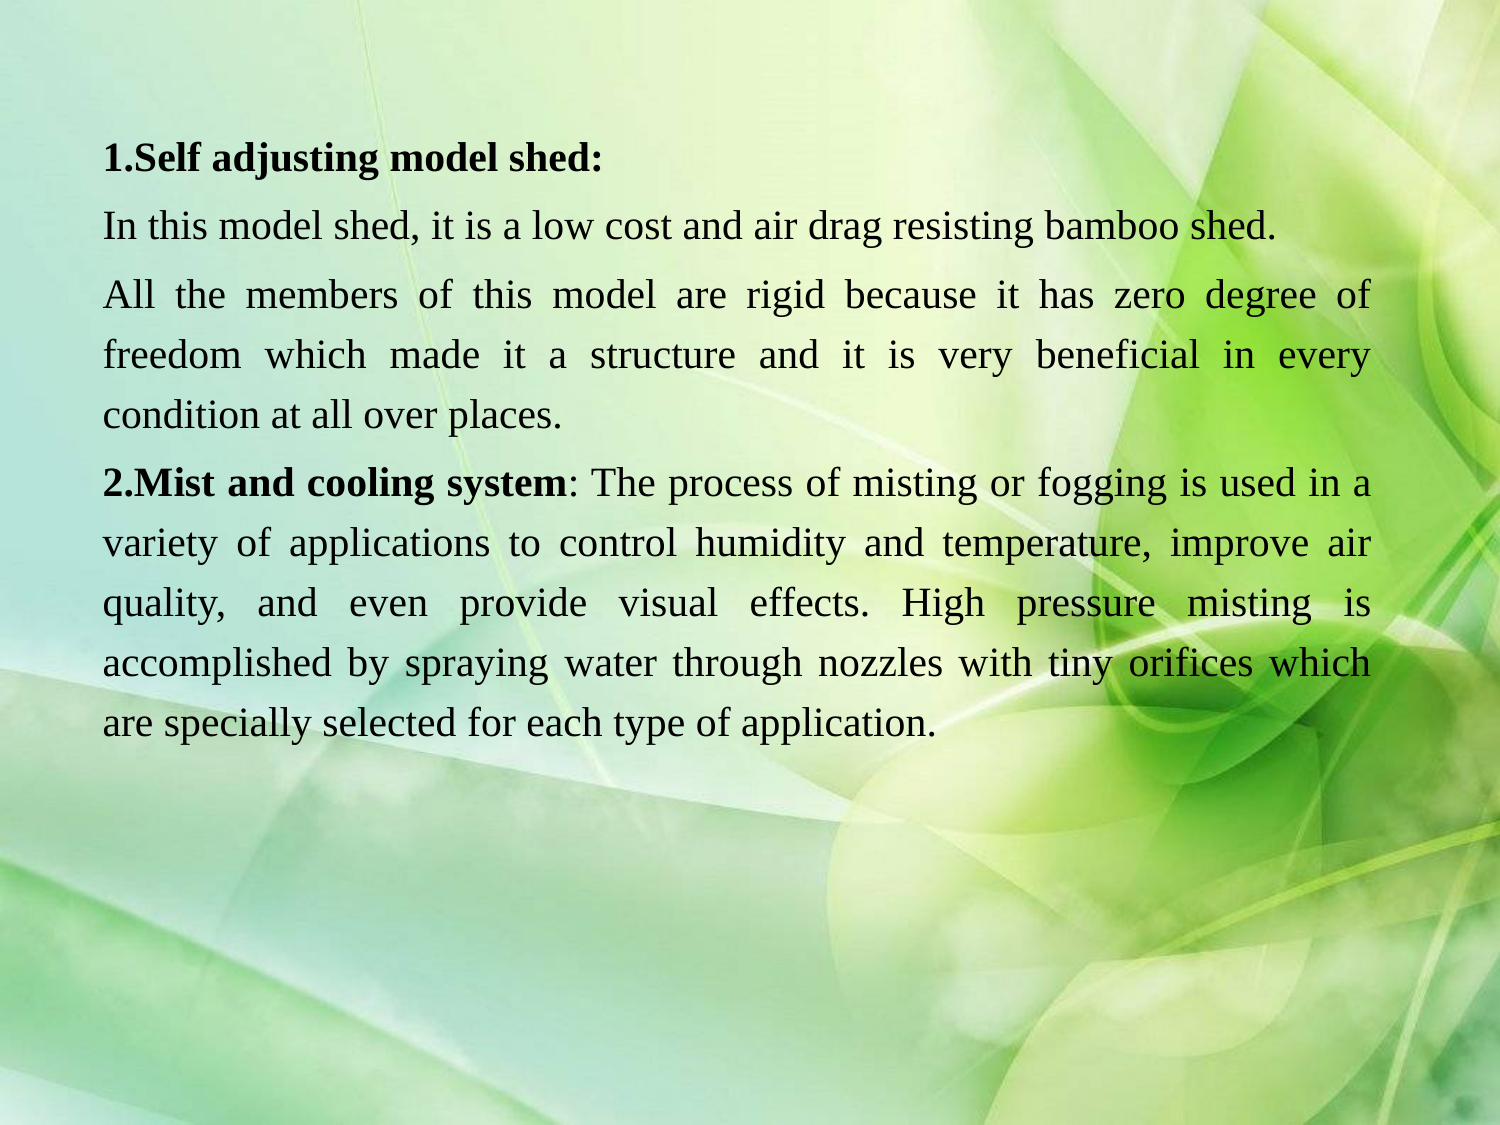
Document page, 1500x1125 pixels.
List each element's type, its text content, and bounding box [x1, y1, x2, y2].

list 1.Self adjusting model shed: In this model shed, it is a low cost and air drag resisting bamboo shed. All the members of this model are rigid because it has zero degree of freedom which made it a structure and it is very beneficial in every condition at all over places. 2.Mist and cooling system: The process of misting or fogging is used in a variety of applications to control humidity and temperature, improve air quality, and even provide visual effects. High pressure misting is accomplished by spraying water through nozzles with tiny orifices which are specially selected for each type of application. [87, 112, 1388, 788]
picture [0, 0, 1500, 1125]
